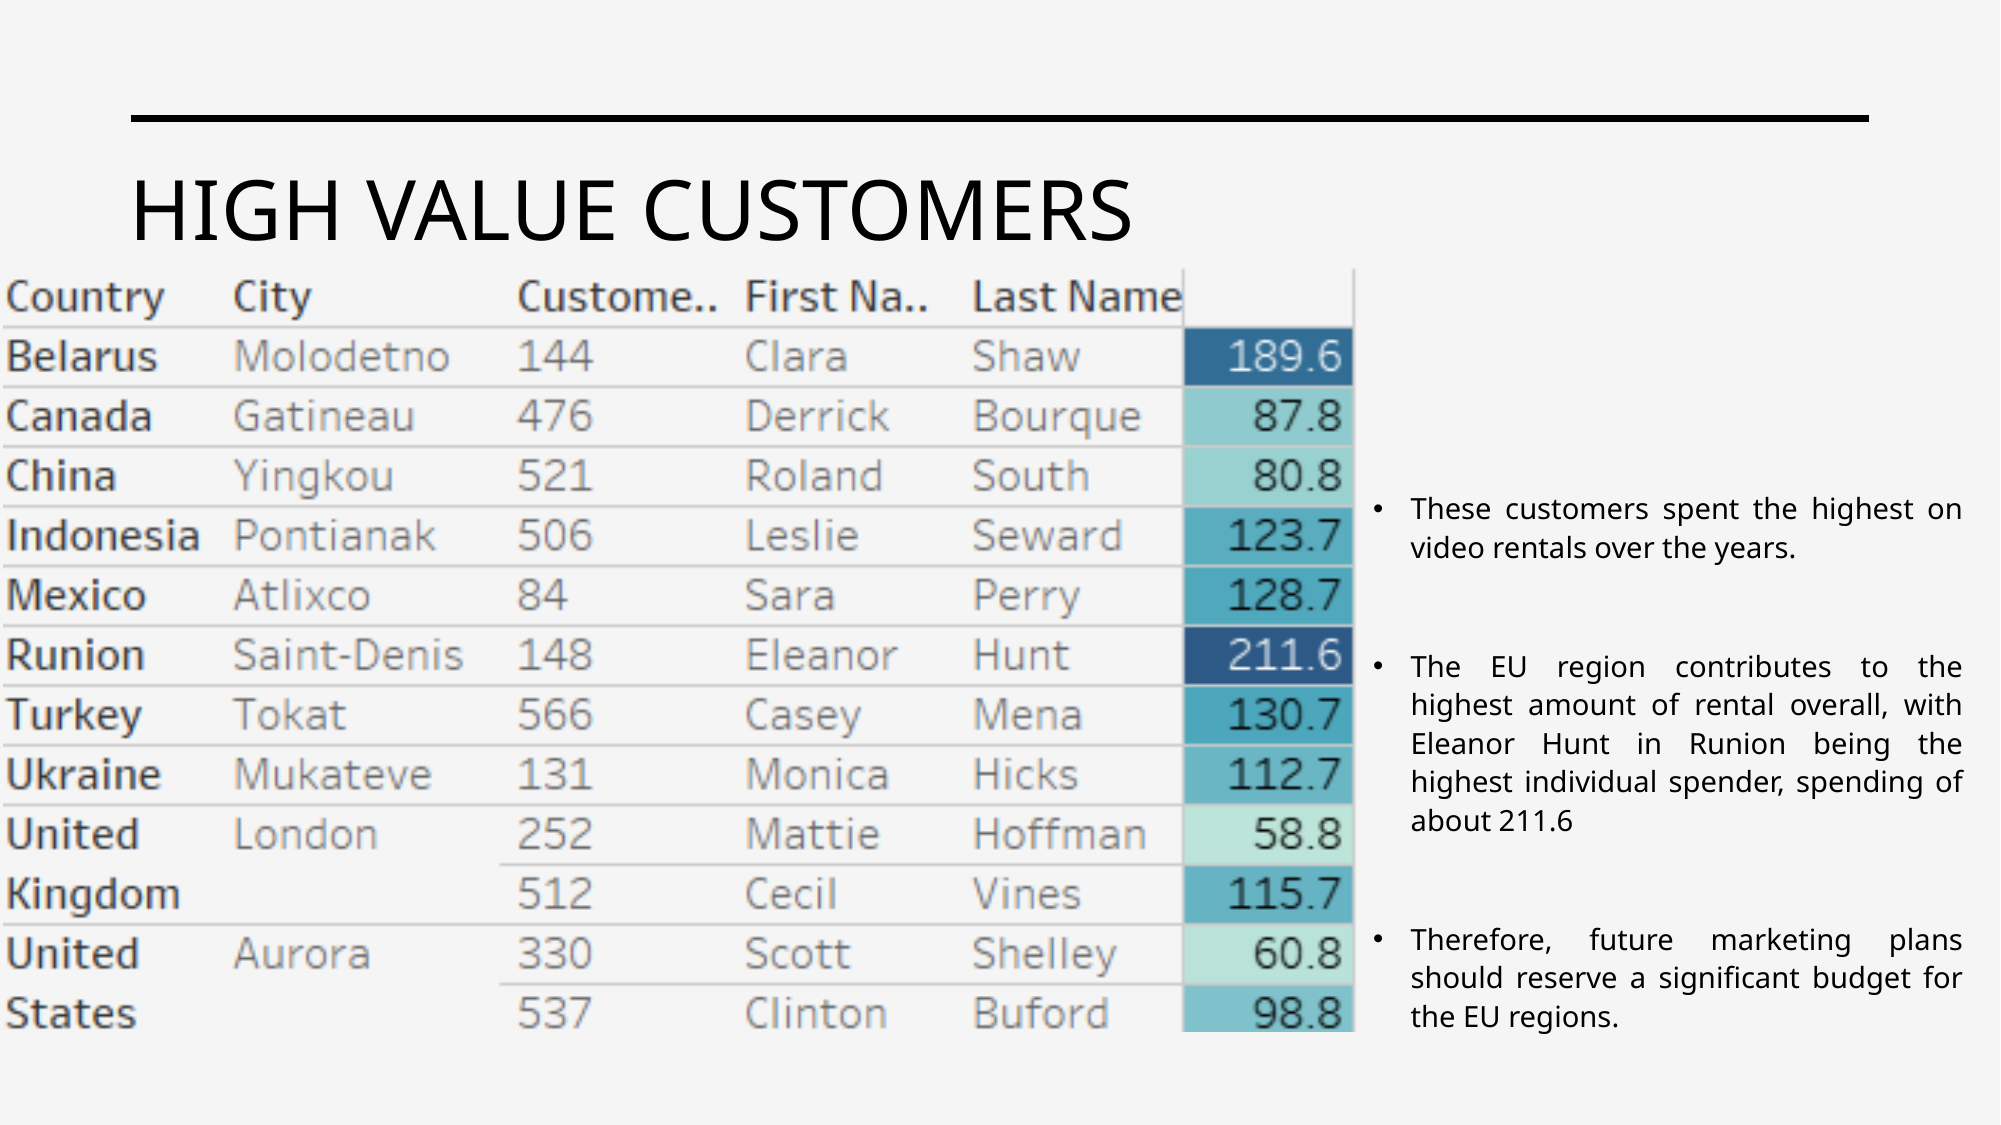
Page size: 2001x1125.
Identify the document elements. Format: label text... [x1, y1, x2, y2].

text_box These customers spent the highest on video rentals over the years. The EU region contributes to the highest amount of rental overall, with Eleanor Hunt in Runion being the highest individual spender, spending of about 211.6 Therefore, future marketing plans should reserve a significant budget for the EU regions. [1358, 479, 1979, 1060]
title High Value Customers [114, 149, 1869, 365]
picture [3, 264, 1359, 1032]
